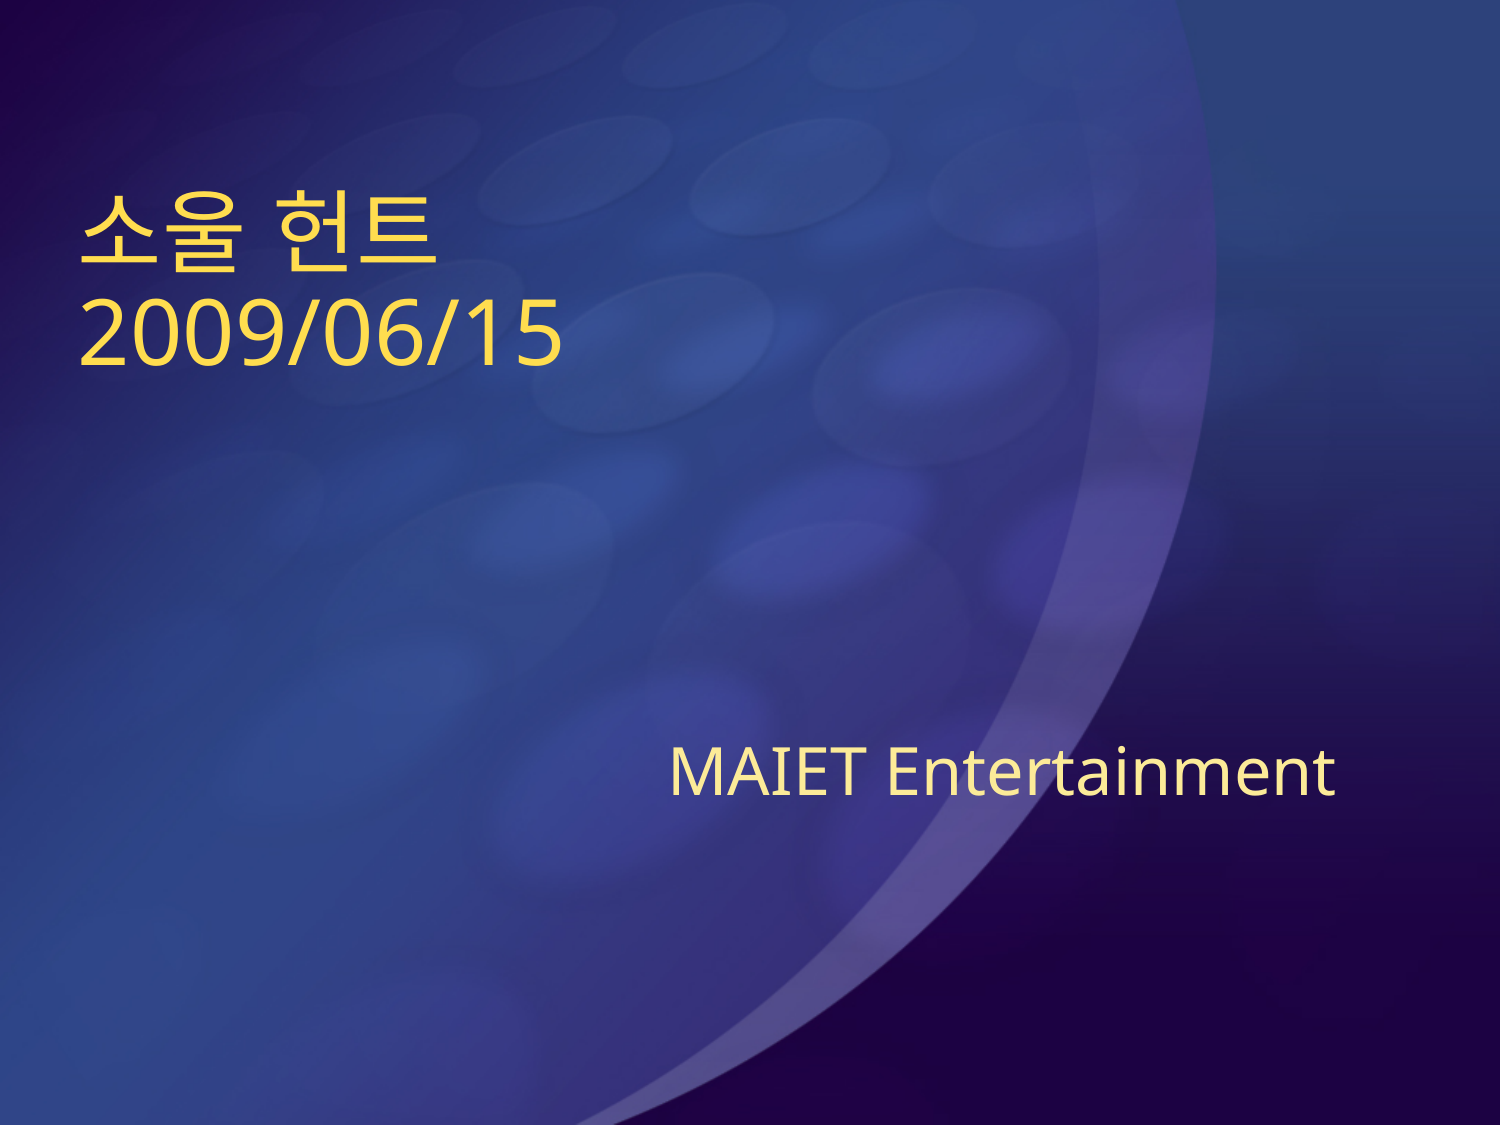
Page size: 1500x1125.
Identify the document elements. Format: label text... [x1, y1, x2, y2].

title 소울 헌트 2009/06/15 [62, 178, 1339, 394]
picture [0, 0, 1500, 1125]
subtitle MAIET Entertainment [62, 729, 1353, 818]
